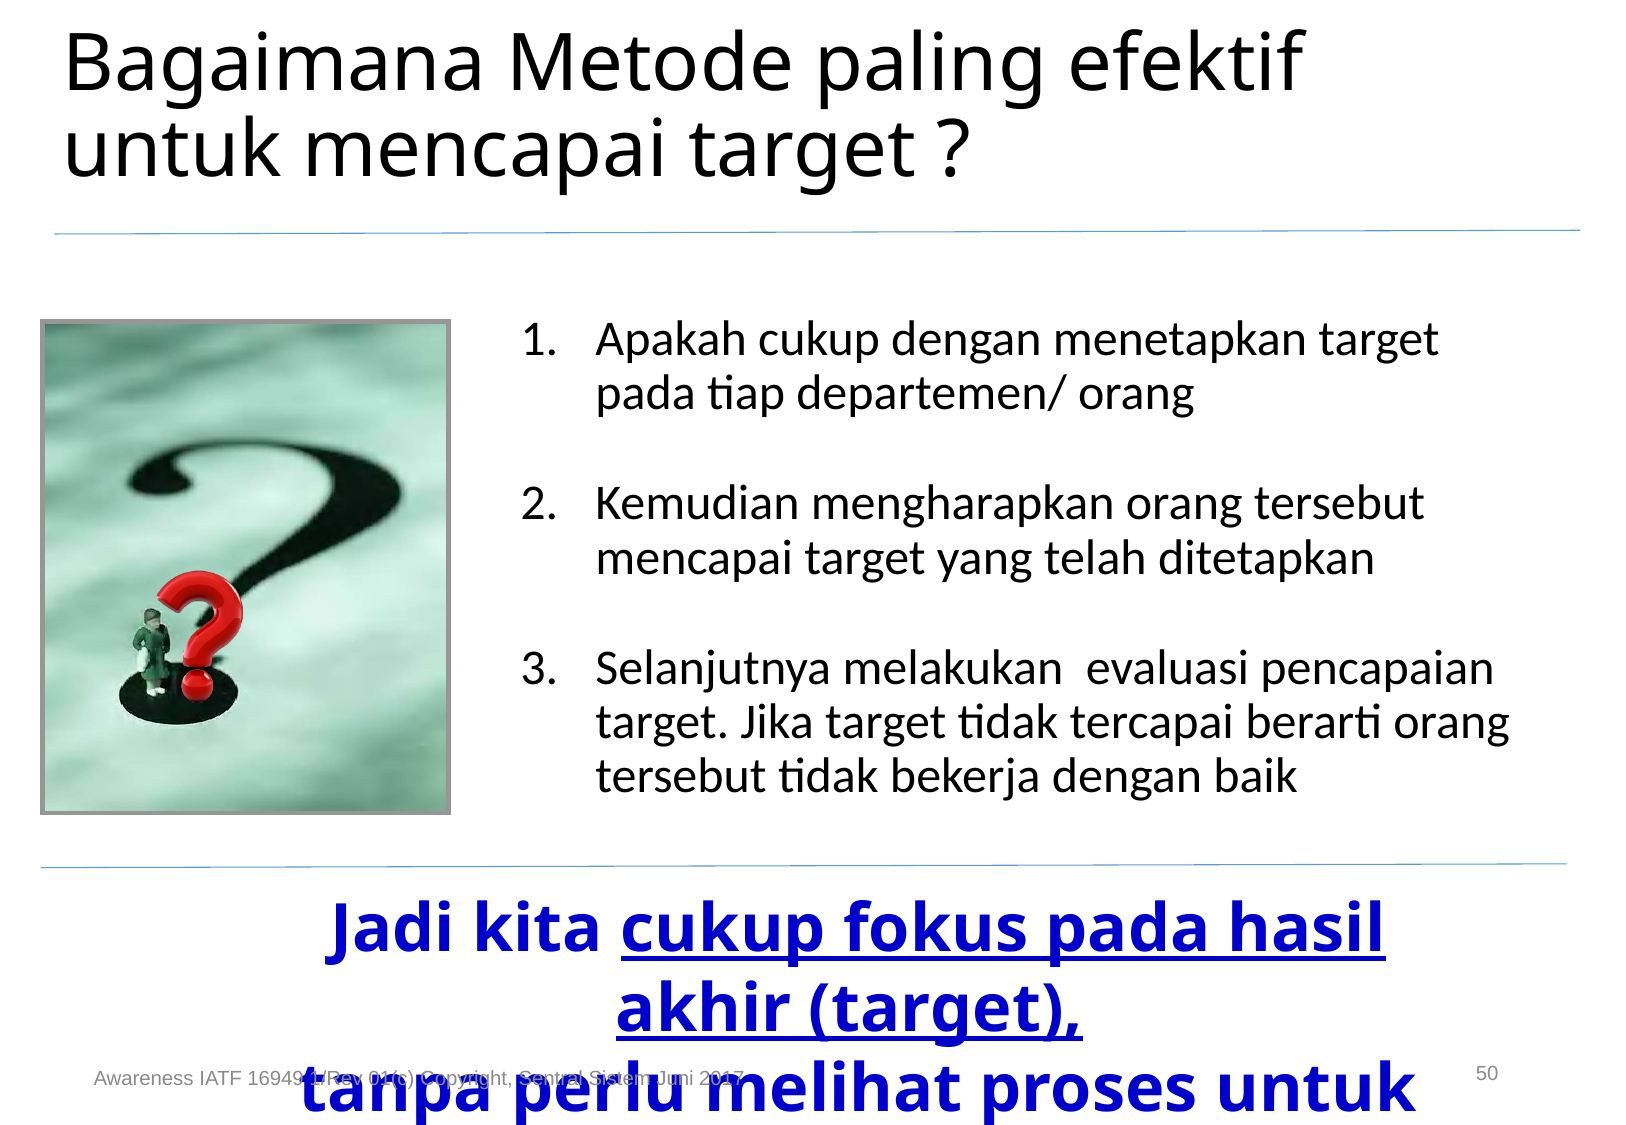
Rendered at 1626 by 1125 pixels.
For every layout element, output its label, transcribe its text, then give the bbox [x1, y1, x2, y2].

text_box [54, 230, 1581, 234]
picture [44, 323, 447, 811]
slide_number 50 [1147, 1042, 1514, 1103]
text_box Jadi kita cukup fokus pada hasil akhir (target), tanpa perlu melihat proses untuk mencapai hasil ?? [243, 877, 1473, 1125]
title Bagaimana Metode paling efektif untuk mencapai target ? [47, 13, 1511, 201]
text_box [40, 863, 1567, 868]
footer Awareness IATF 16949 1/Rev 01(c) Copyright, Sentral Sistem Juni 2017 [50, 1046, 788, 1107]
list Apakah cukup dengan menetapkan target pada tiap departemen/ orang Kemudian mengharapkan orang tersebut mencapai target yang telah ditetapkan Selanjutnya melakukan evaluasi pencapaian target. Jika target tidak tercapai berarti orang tersebut tidak bekerja dengan baik [505, 305, 1545, 862]
